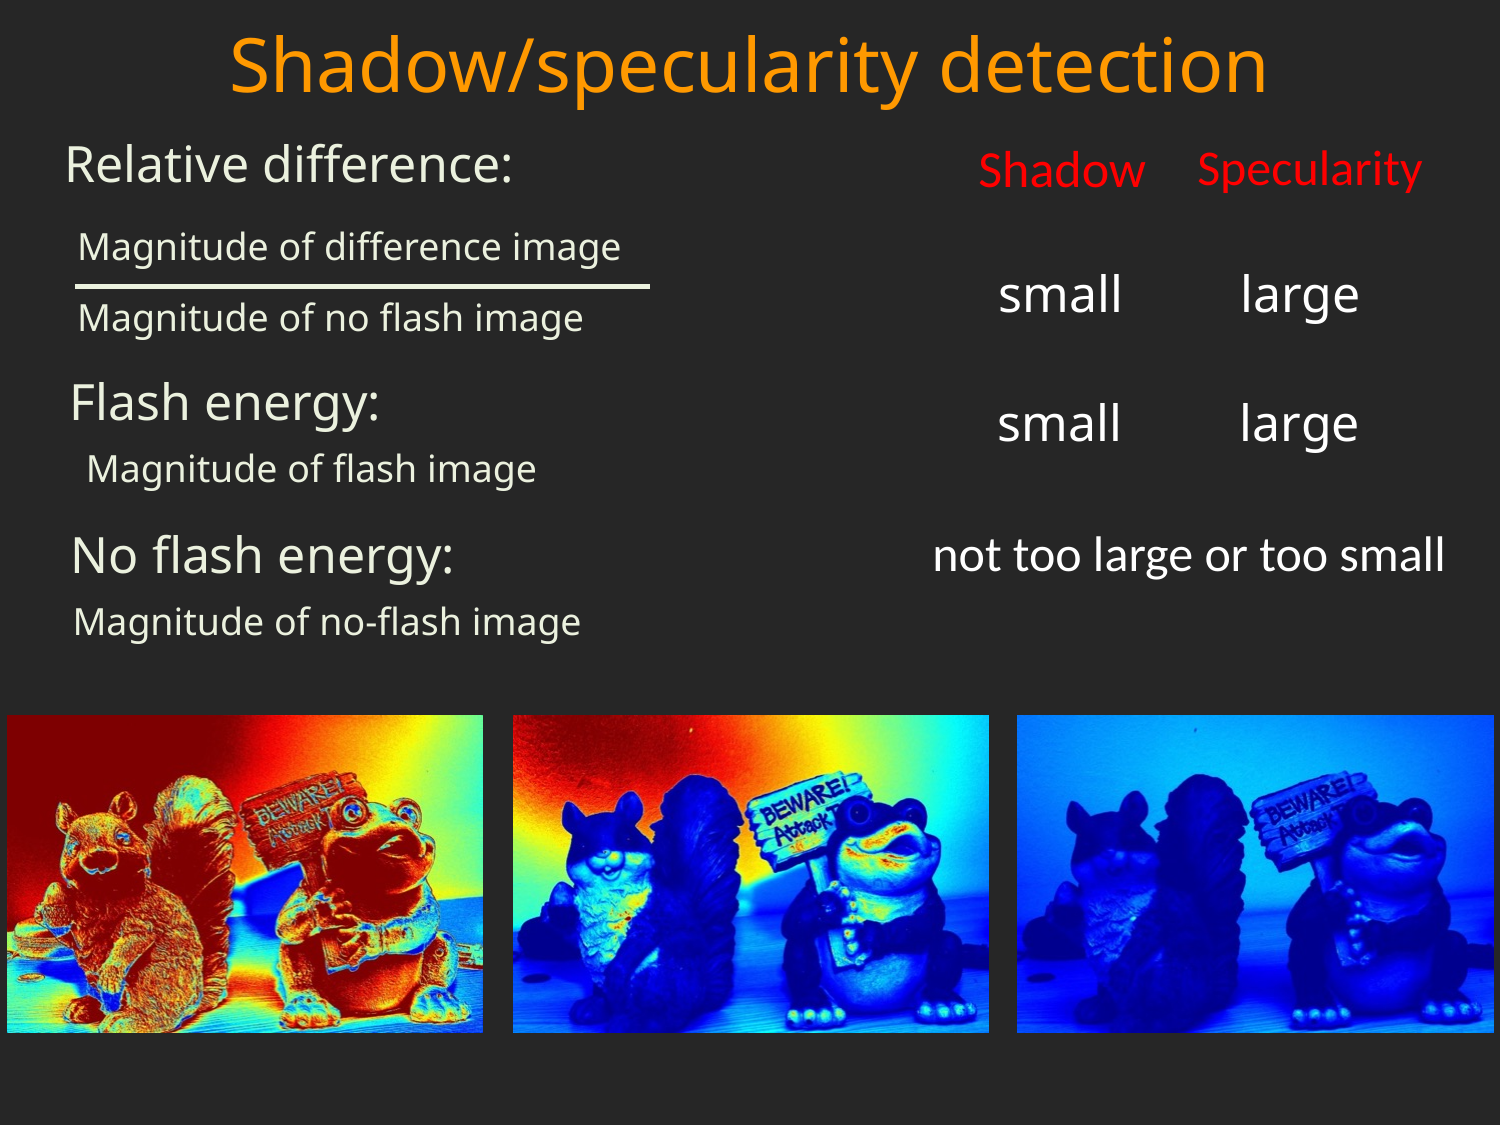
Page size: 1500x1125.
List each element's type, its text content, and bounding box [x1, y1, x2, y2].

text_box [54, 363, 980, 499]
text_box Specularity [1172, 127, 1448, 203]
title Shadow/specularity detection [75, 0, 1425, 125]
text_box Shadow [979, 127, 1178, 206]
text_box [55, 515, 981, 652]
picture [512, 714, 989, 1034]
picture [744, 1024, 776, 1034]
picture [1017, 714, 1494, 1034]
picture [7, 714, 483, 1034]
text_box not too large or too small [917, 513, 1461, 589]
text_box large [1225, 254, 1376, 330]
text_box small [984, 383, 1138, 459]
text_box small [983, 254, 1139, 330]
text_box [49, 124, 975, 348]
text_box large [1225, 383, 1376, 459]
